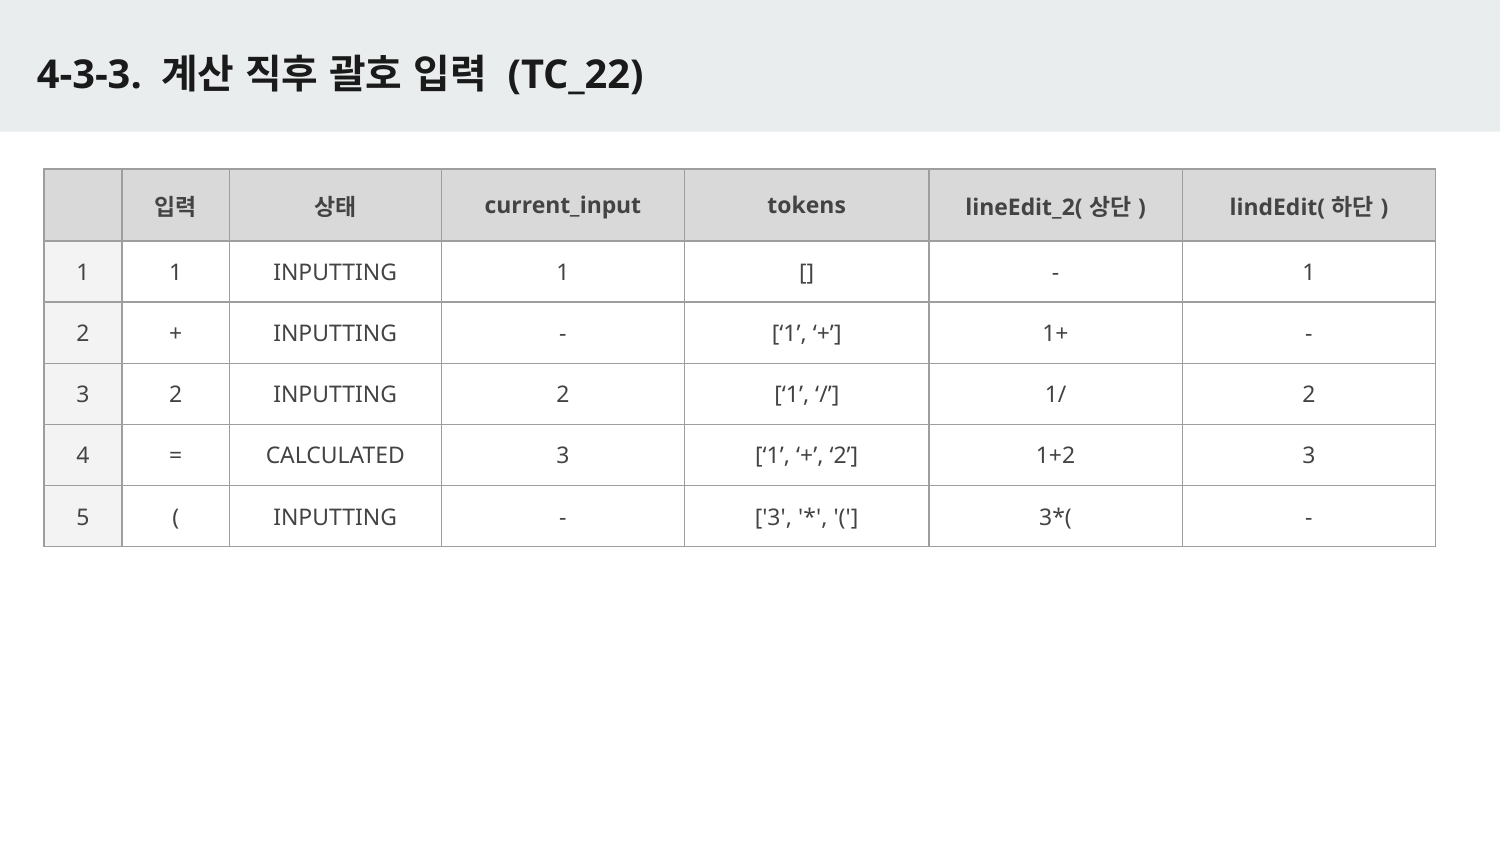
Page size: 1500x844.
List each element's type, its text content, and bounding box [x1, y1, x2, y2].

table_header lineEdit_2(상단) [930, 170, 1182, 240]
table_cell [‘1’, ‘+’, ‘2’] [685, 425, 928, 485]
table_cell + [123, 303, 229, 363]
table_cell 2 [442, 364, 684, 424]
table_cell 3 [442, 425, 684, 485]
table_cell CALCULATED [230, 425, 441, 485]
table_cell INPUTTING [230, 303, 441, 363]
table_cell - [930, 242, 1182, 301]
table_header 입력 [123, 170, 229, 240]
table_cell 1+2 [930, 425, 1182, 485]
table_cell 3 [1183, 425, 1435, 485]
table_cell INPUTTING [230, 364, 441, 424]
table_cell 2 [1183, 364, 1435, 424]
table_header tokens [685, 170, 928, 240]
table_cell - [442, 303, 684, 363]
table_cell - [1183, 486, 1435, 546]
table_cell 2 [123, 364, 229, 424]
table_cell 5 [45, 486, 121, 546]
table_cell 1+ [930, 303, 1182, 363]
table_cell 1 [442, 242, 684, 301]
title 4-3-3. 계산 직후 괄호 입력 (TC_22) [21, 27, 1436, 116]
table_cell - [442, 486, 684, 546]
table_cell = [123, 425, 229, 485]
table_cell ['3', '*', '('] [685, 486, 928, 546]
table_header 상태 [230, 170, 441, 240]
table_header current_input [442, 170, 684, 240]
table_cell 1 [1183, 242, 1435, 301]
table_cell 3 [45, 364, 121, 424]
table_cell INPUTTING [230, 242, 441, 301]
table_cell [] [685, 242, 928, 301]
table_header [45, 170, 121, 240]
table_header lindEdit(하단) [1183, 170, 1435, 240]
table_cell 1 [45, 242, 121, 301]
table_cell 1/ [930, 364, 1182, 424]
table_cell - [1183, 303, 1435, 363]
table_cell 1 [123, 242, 229, 301]
table_cell 2 [45, 303, 121, 363]
table_cell [‘1’, ‘/’] [685, 364, 928, 424]
table_cell 3*( [930, 486, 1182, 546]
table_cell ( [123, 486, 229, 546]
table_cell 4 [45, 425, 121, 485]
table_cell INPUTTING [230, 486, 441, 546]
table_cell [‘1’, ‘+’] [685, 303, 928, 363]
